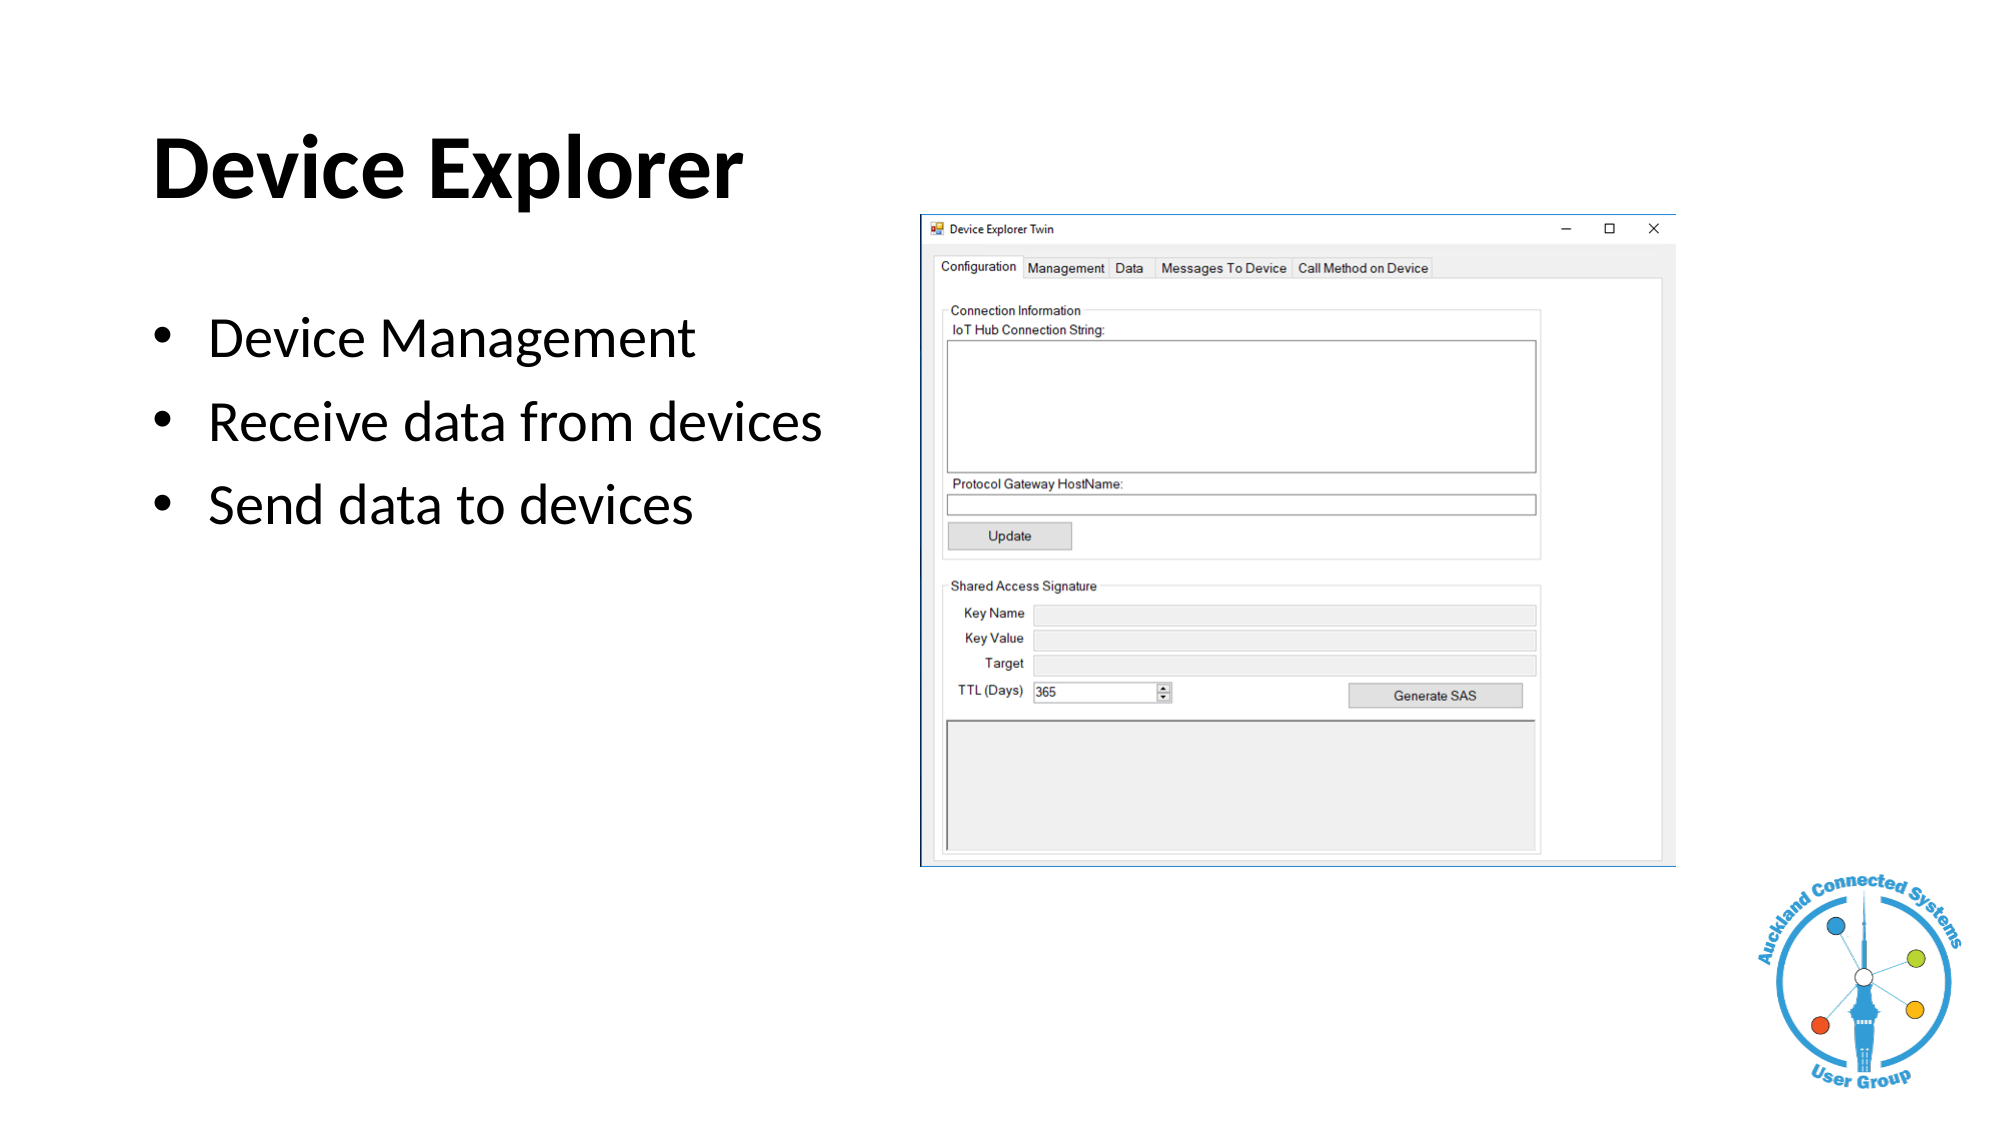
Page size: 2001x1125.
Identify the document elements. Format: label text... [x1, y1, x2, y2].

list Device Management Receive data from devices Send data to devices [137, 299, 1863, 1014]
title Device Explorer [137, 59, 1863, 278]
picture [1754, 866, 1971, 1103]
picture [920, 214, 1676, 867]
